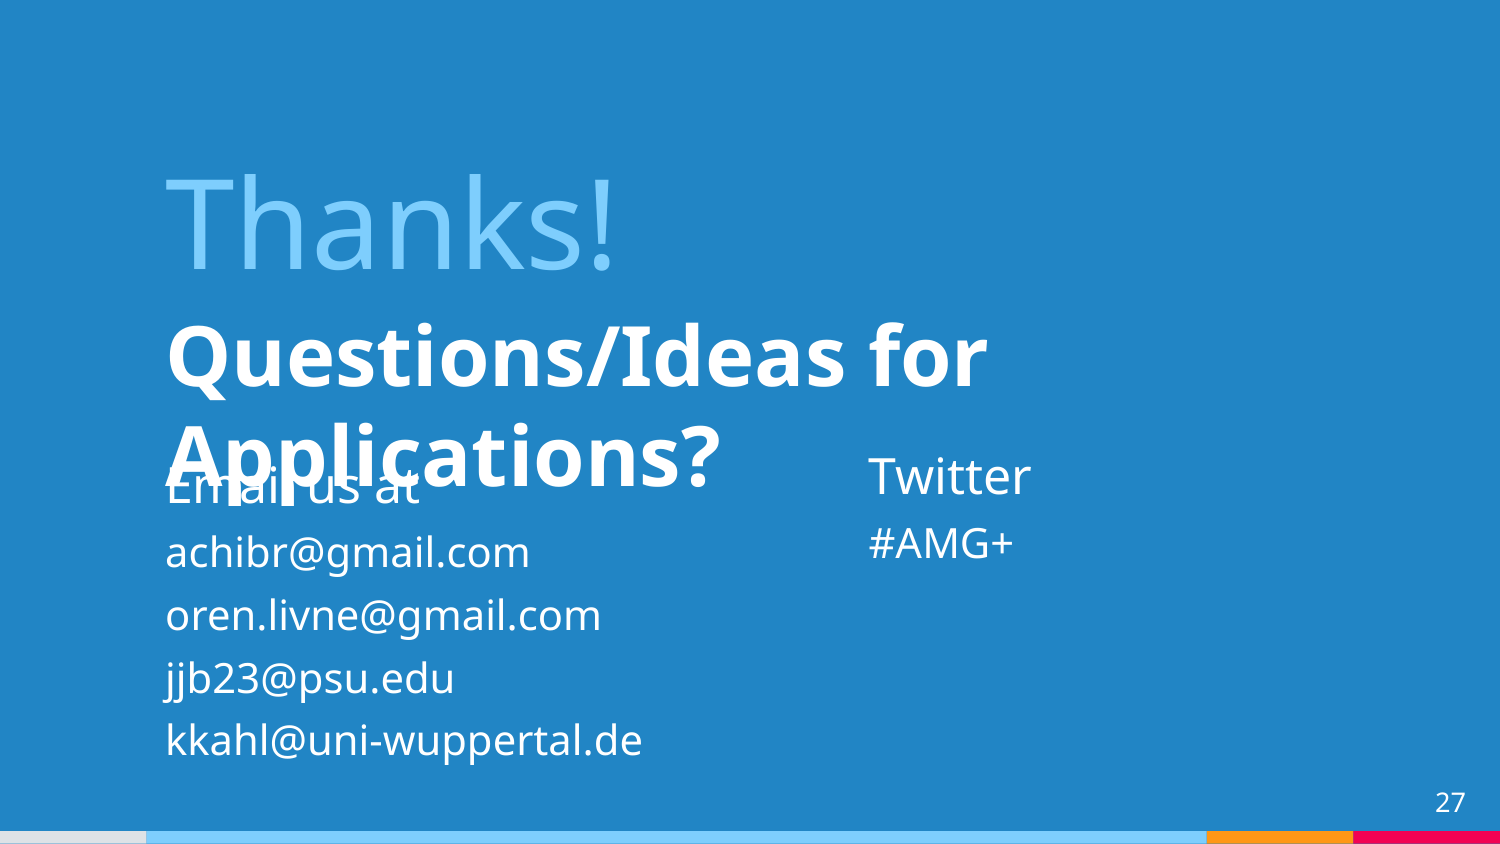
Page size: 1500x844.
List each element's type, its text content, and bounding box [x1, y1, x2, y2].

subtitle Questions/Ideas for Applications? [150, 287, 1446, 417]
list Email us at achibr@gmail.com oren.livne@gmail.com jjb23@psu.edu kkahl@uni-wuppertal.de [150, 438, 1063, 767]
text_box Twitter #AMG+ [853, 429, 1220, 758]
title Thanks! [150, 119, 1063, 287]
slide_number 27 [1391, 770, 1482, 822]
